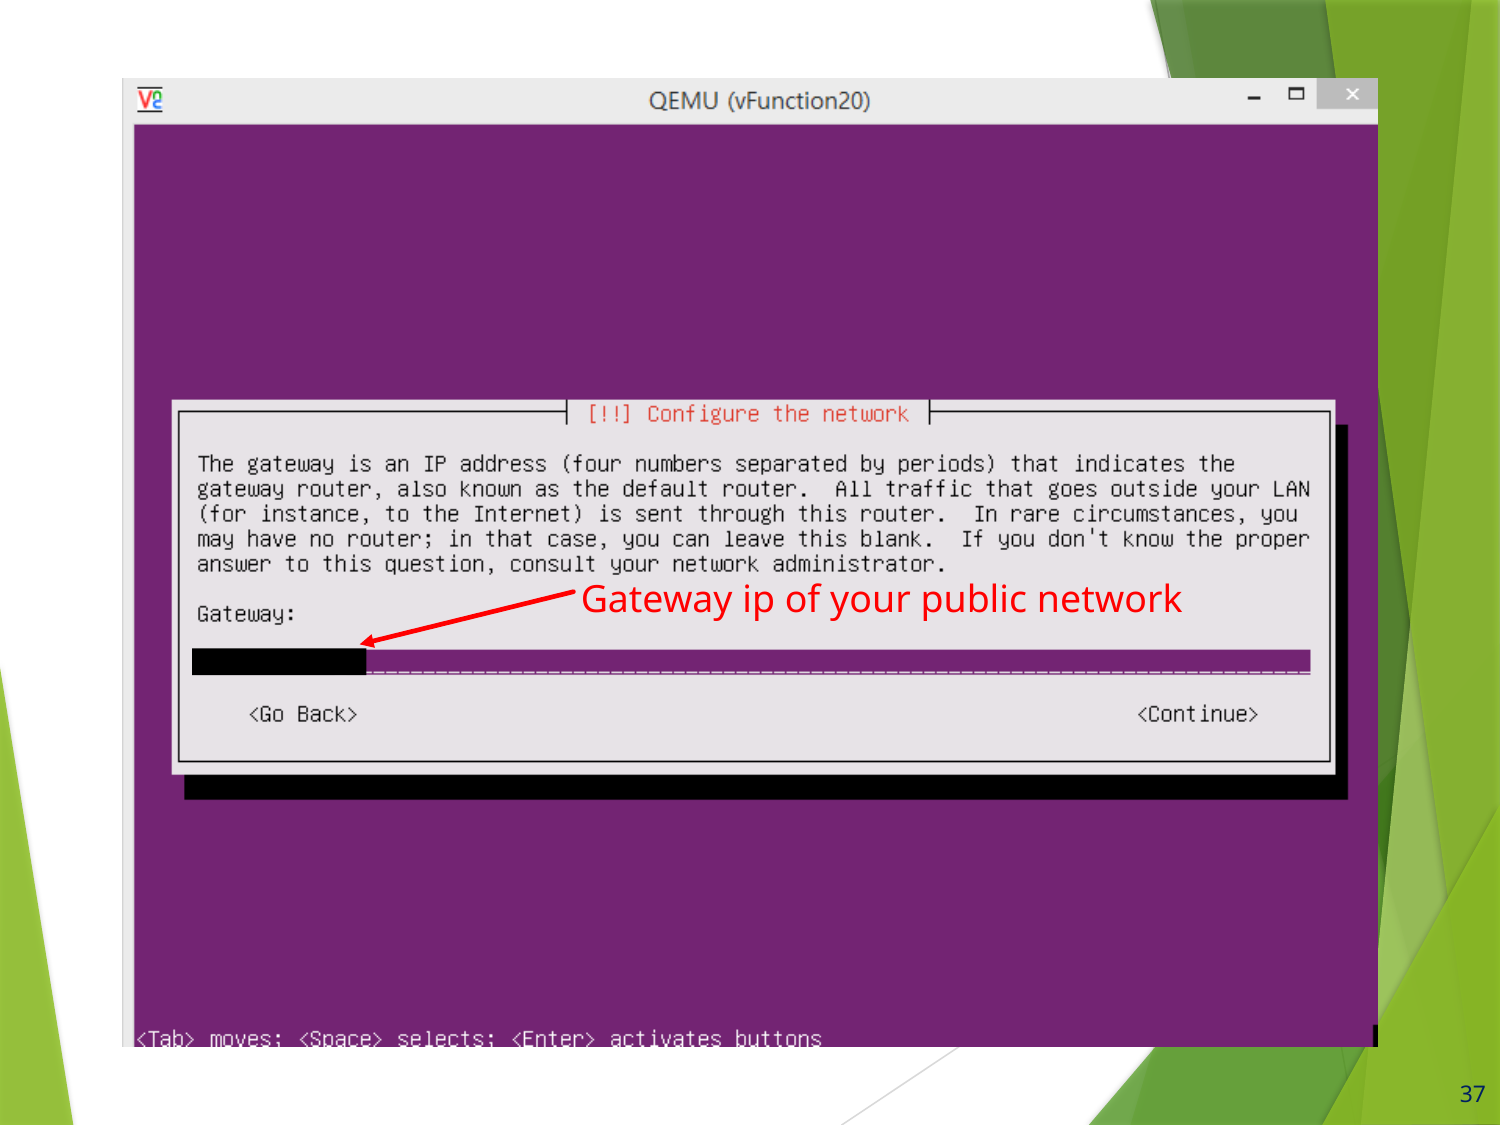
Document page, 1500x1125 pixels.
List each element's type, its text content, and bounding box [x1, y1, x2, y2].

slide_number 37 [1417, 1065, 1500, 1125]
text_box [359, 591, 574, 645]
picture [122, 77, 1378, 1048]
